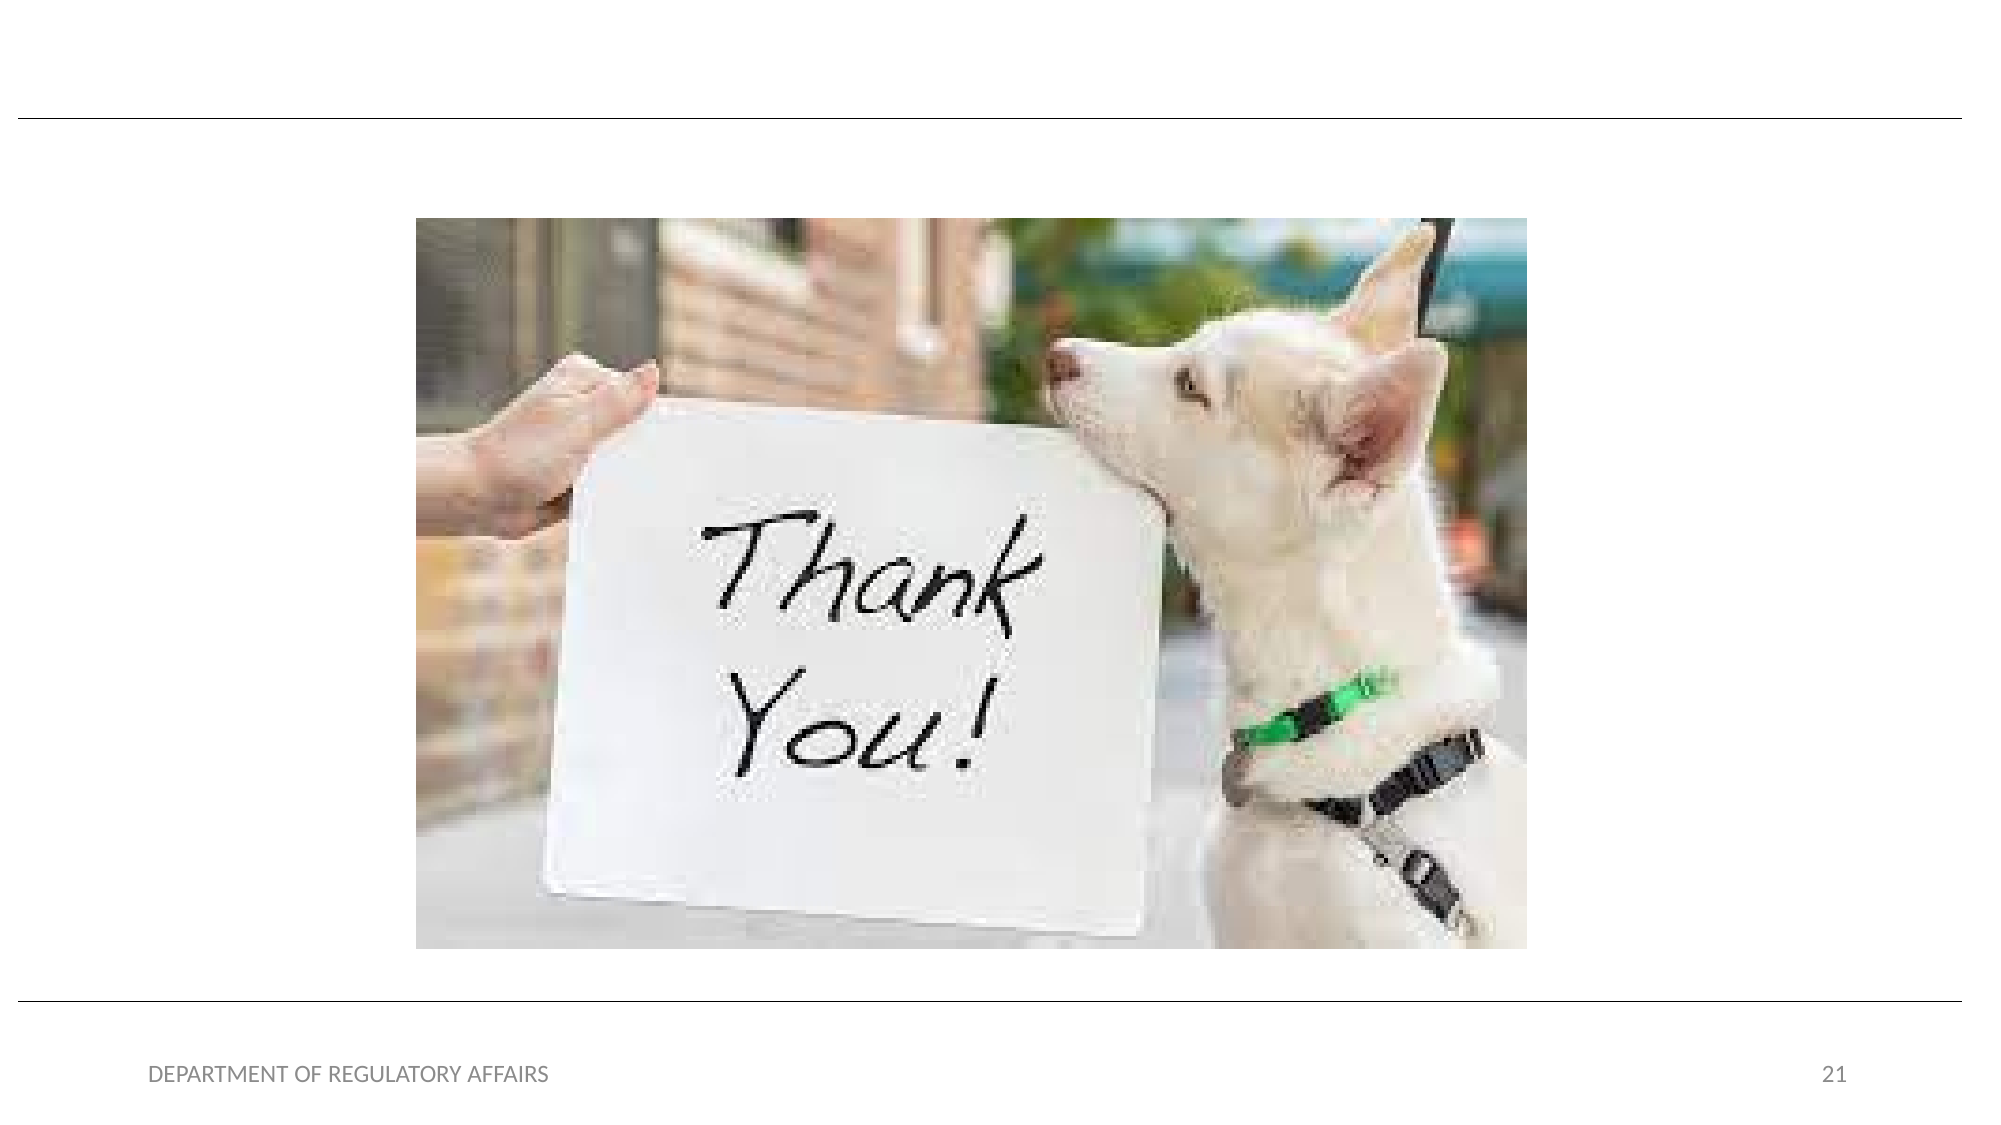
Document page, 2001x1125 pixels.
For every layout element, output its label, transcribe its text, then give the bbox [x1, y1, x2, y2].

picture [416, 218, 1527, 949]
footer DEPARTMENT OF REGULATORY AFFAIRS [123, 1042, 574, 1103]
slide_number 21 [1412, 1042, 1863, 1103]
